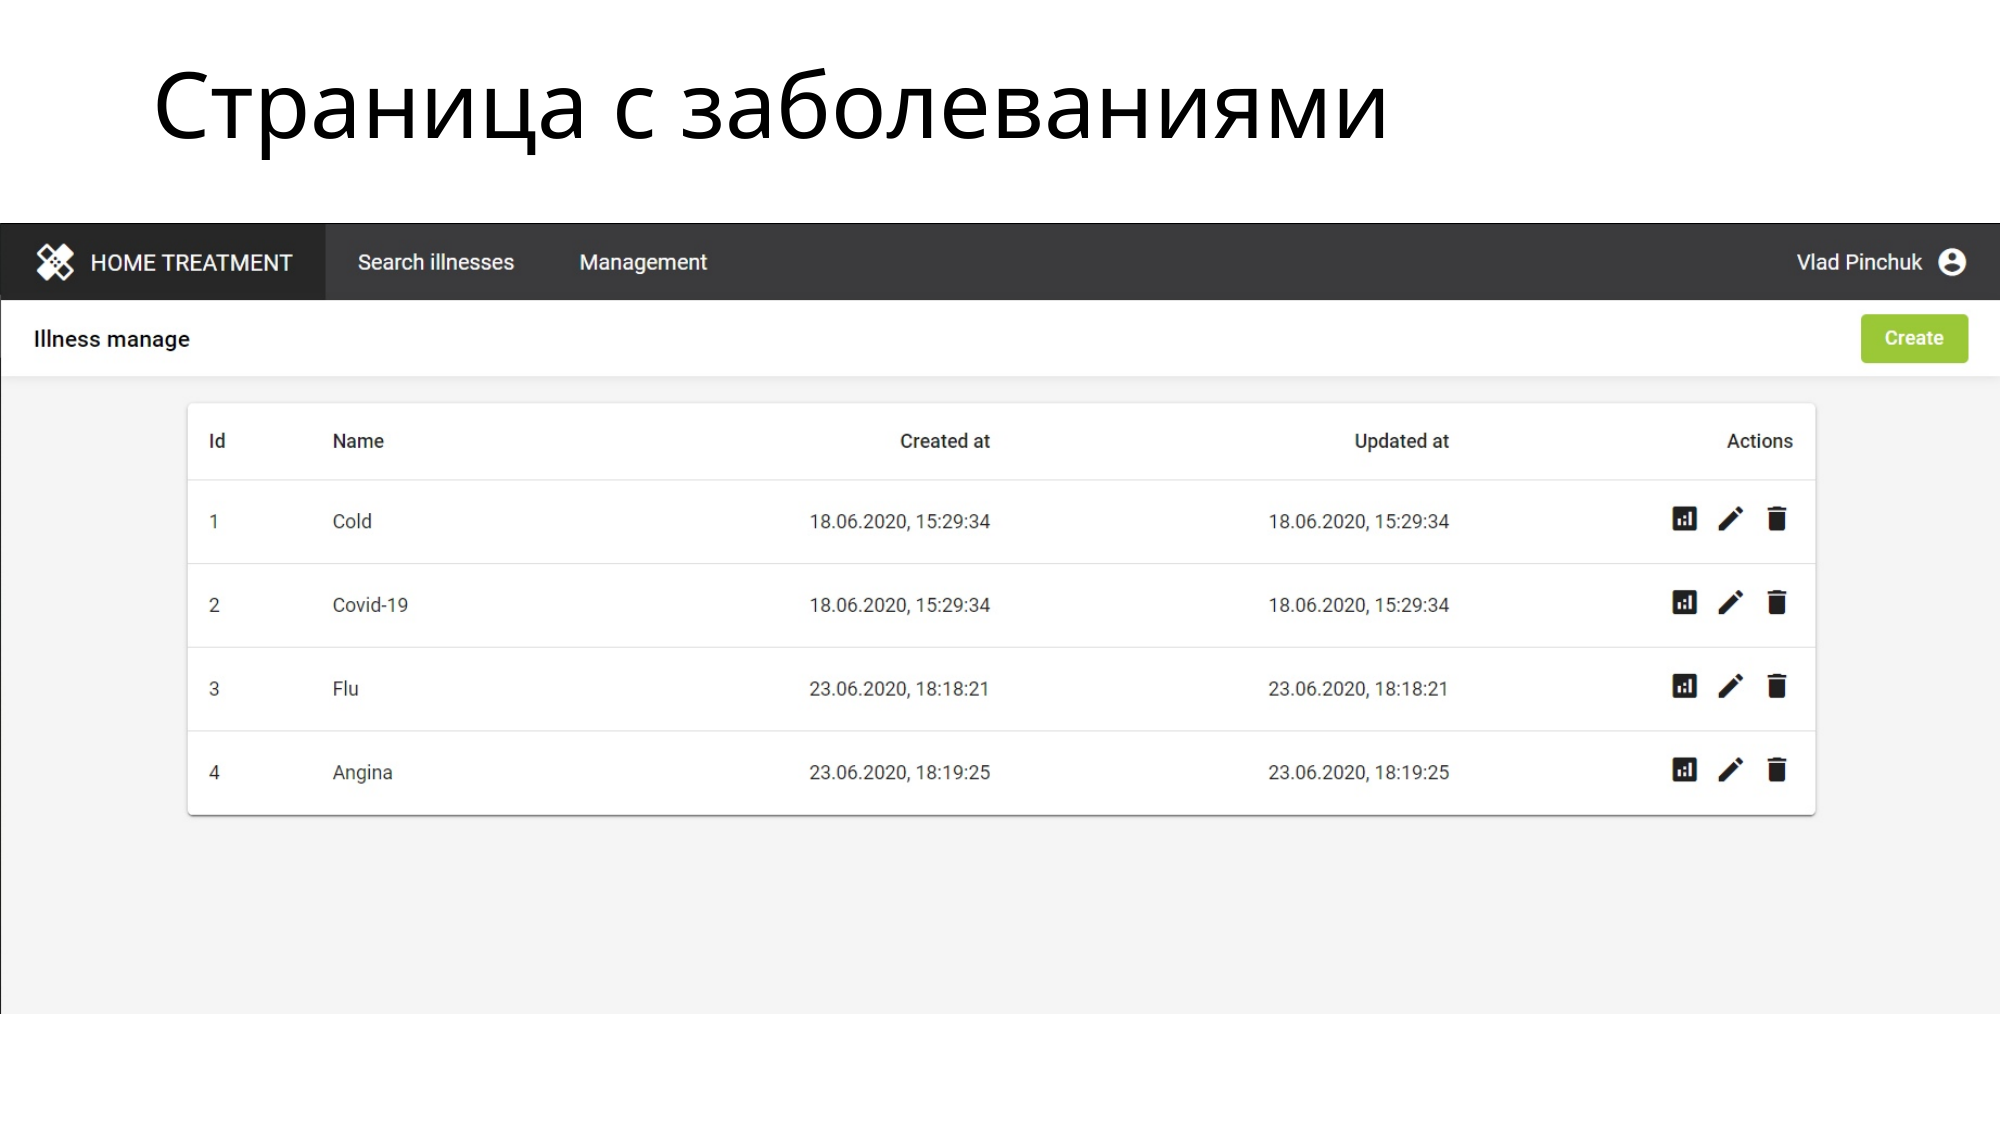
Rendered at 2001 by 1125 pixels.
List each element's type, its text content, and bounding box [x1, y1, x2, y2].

picture [0, 223, 2000, 1014]
title Страница с заболеваниями [137, 0, 1863, 218]
